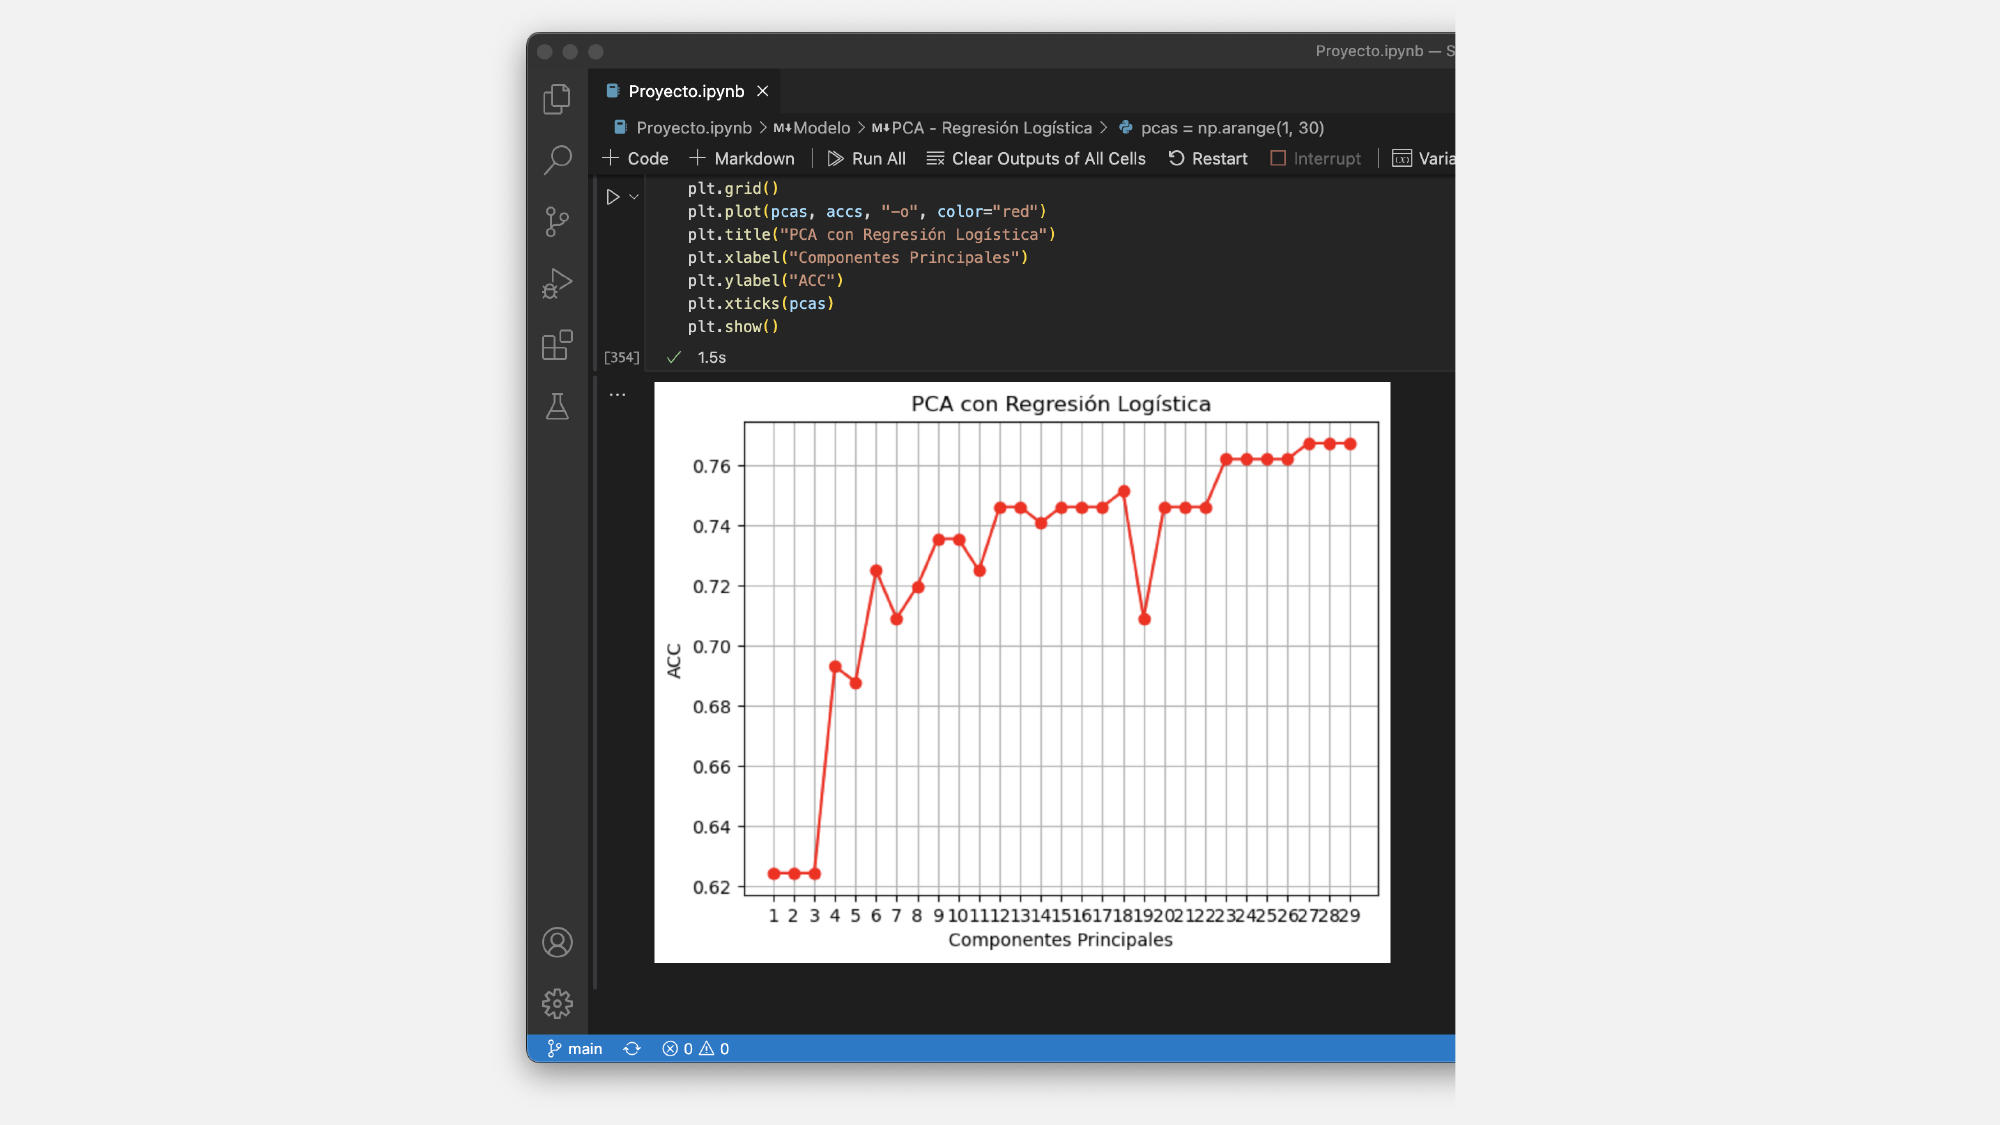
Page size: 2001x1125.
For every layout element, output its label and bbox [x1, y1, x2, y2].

picture [483, 0, 1456, 1116]
